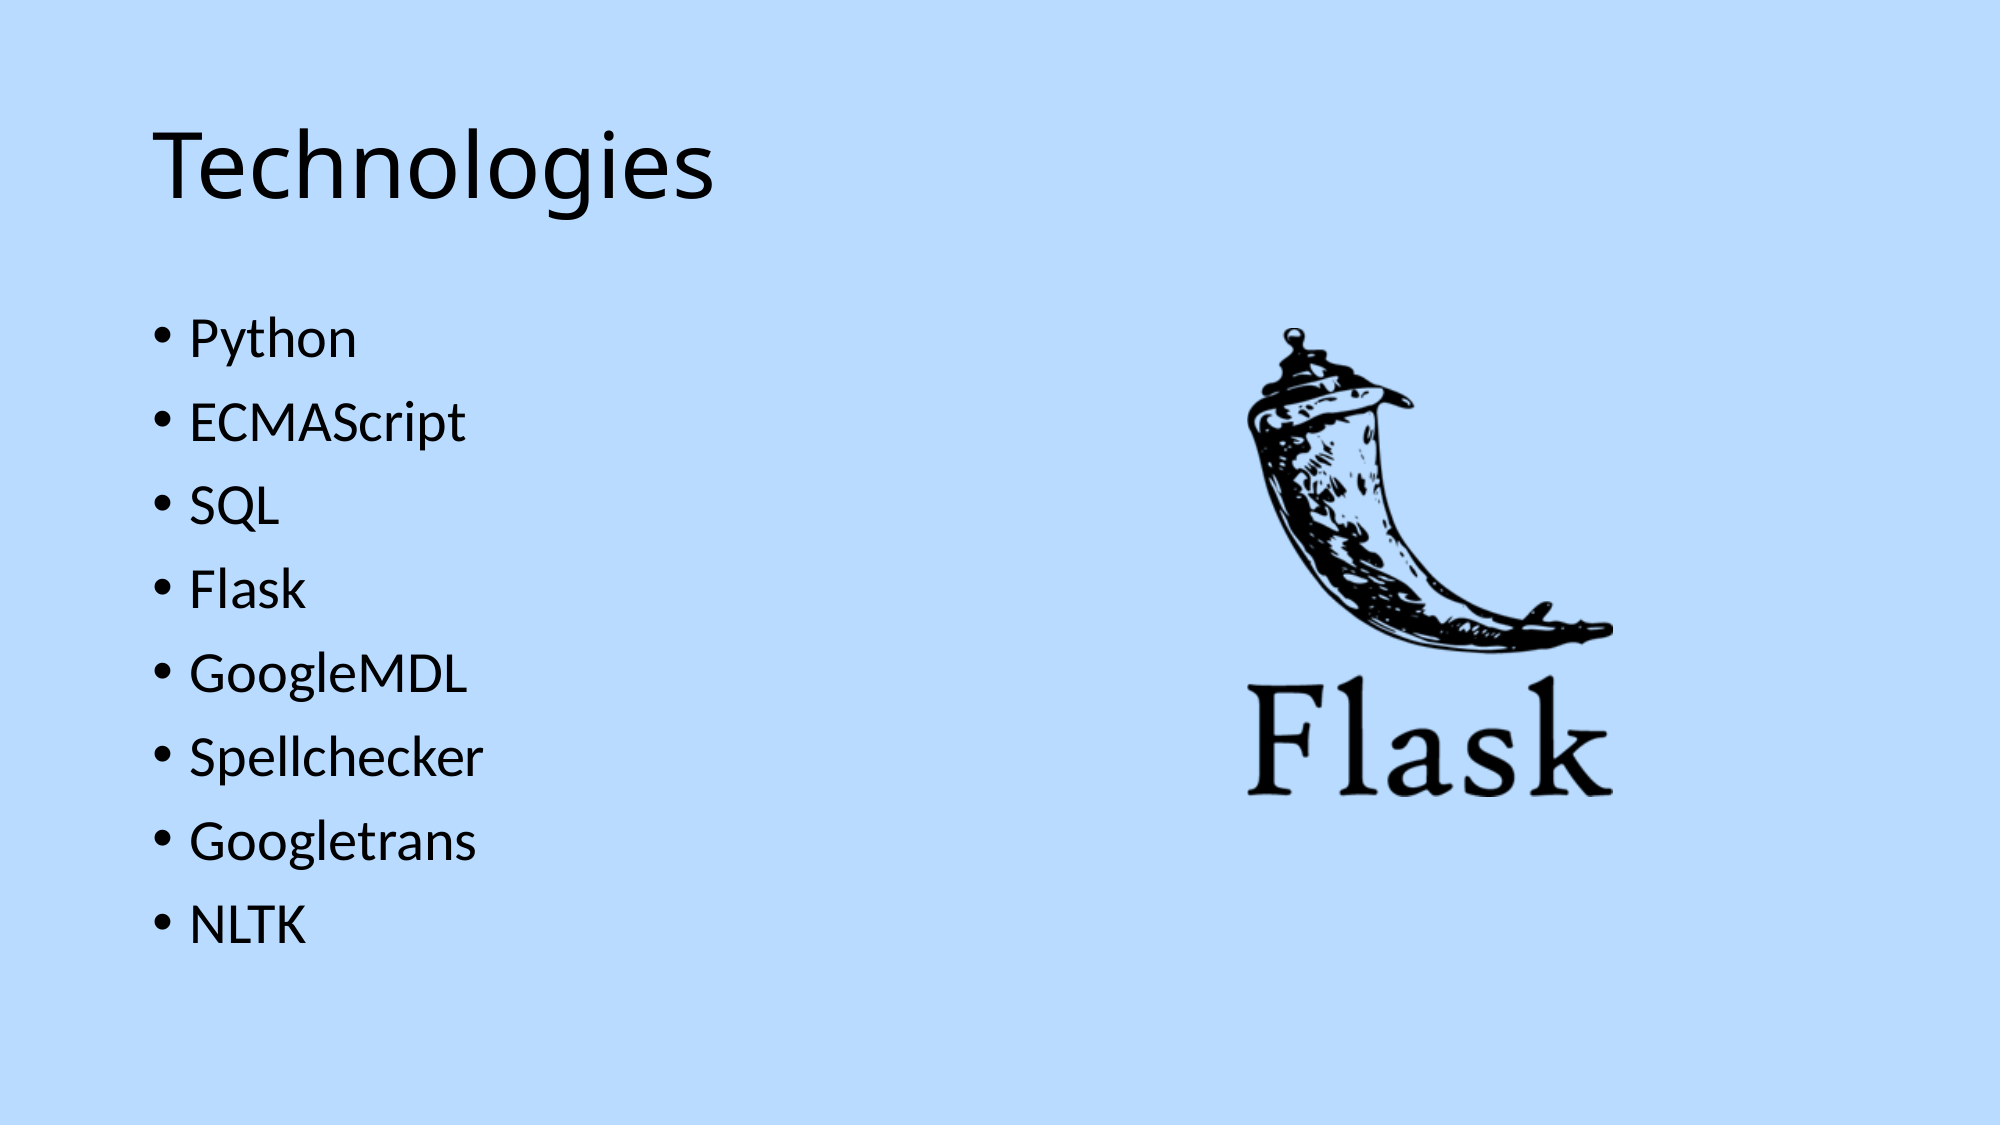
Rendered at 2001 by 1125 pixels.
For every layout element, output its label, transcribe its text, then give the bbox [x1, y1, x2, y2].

list Python ECMAScript SQL Flask GoogleMDL Spellchecker Googletrans NLTK [137, 299, 1863, 1014]
title Technologies [137, 59, 1863, 278]
picture [1247, 328, 1613, 797]
